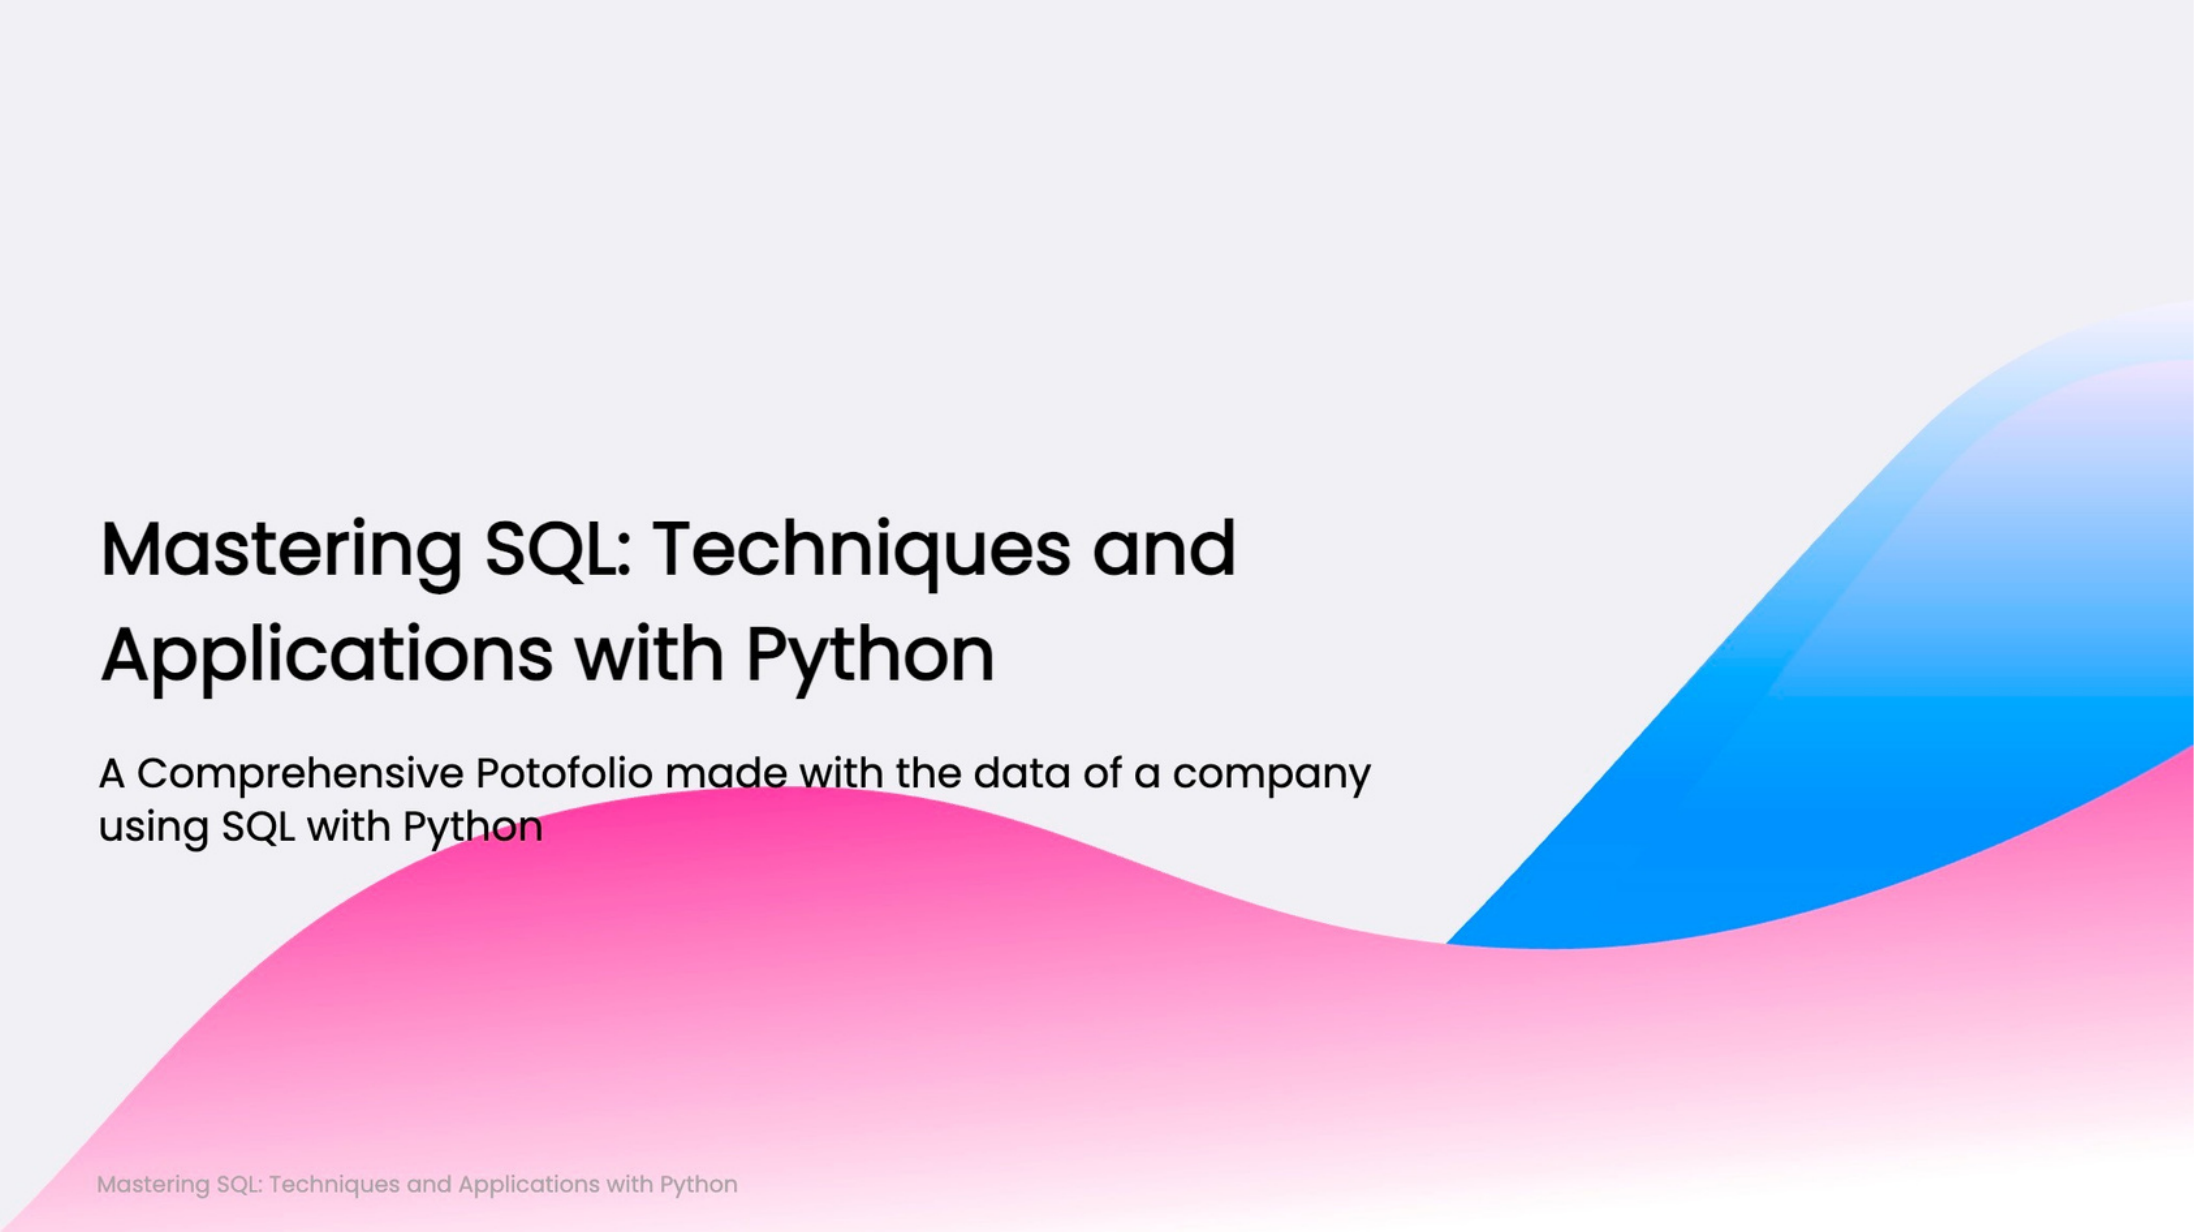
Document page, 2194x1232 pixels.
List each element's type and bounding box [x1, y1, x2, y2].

text_box [0, 0, 2194, 1232]
